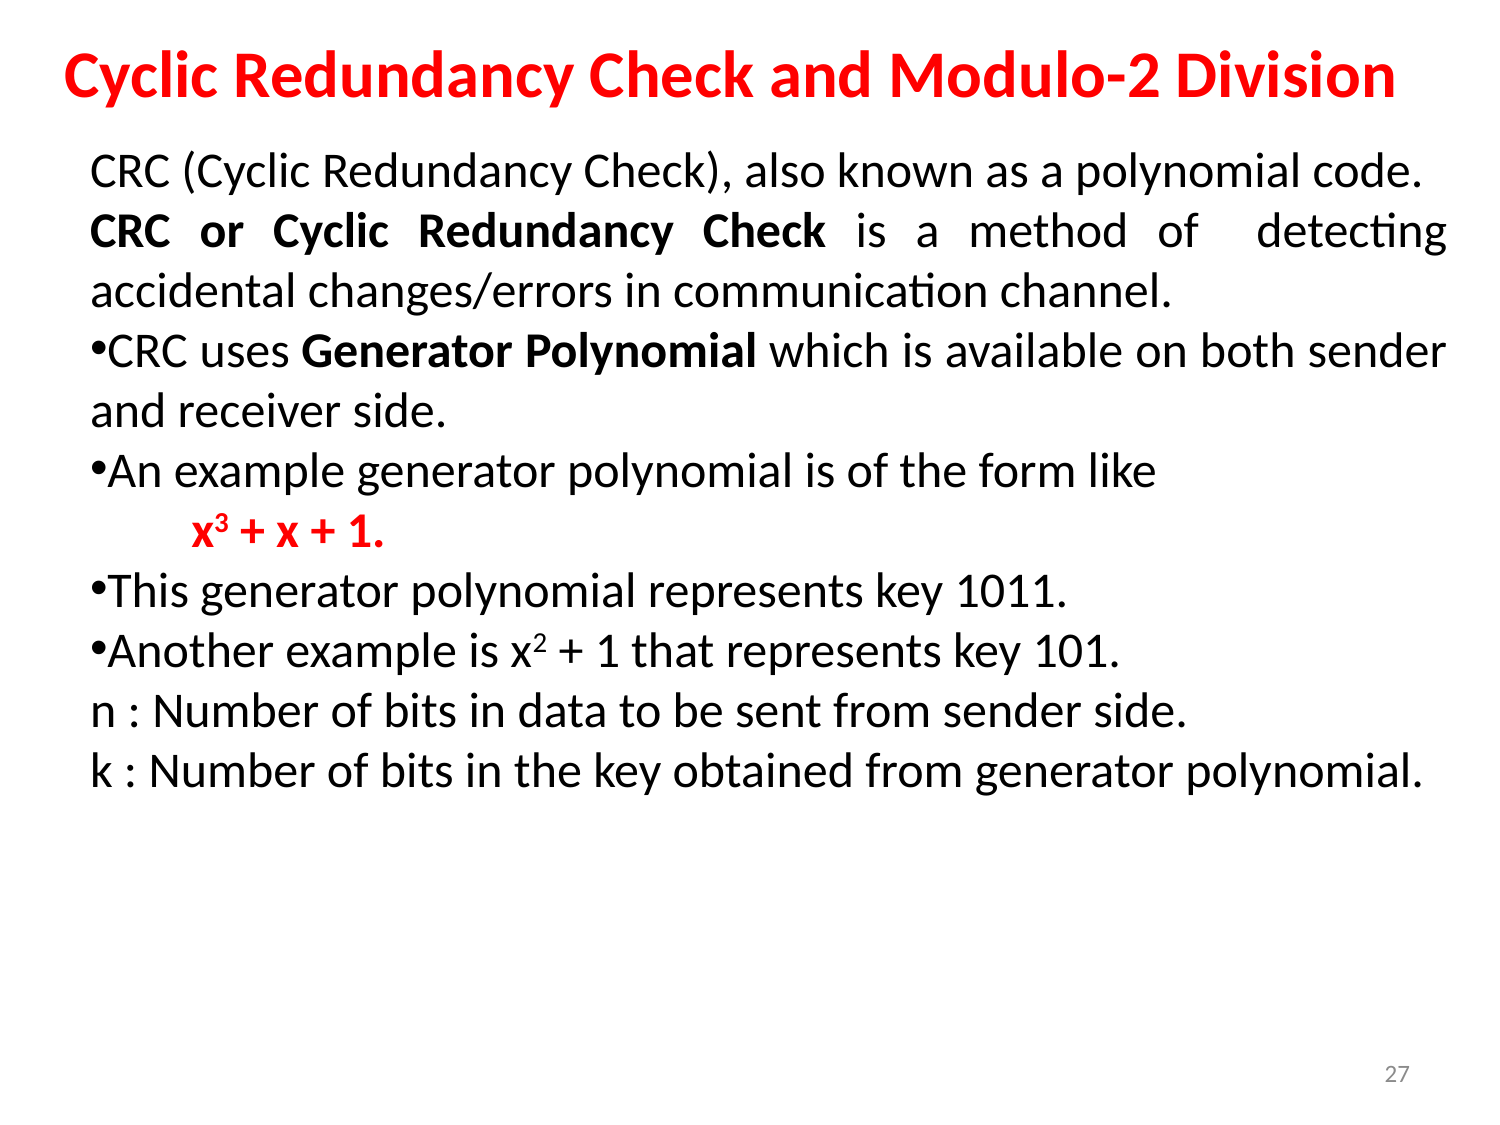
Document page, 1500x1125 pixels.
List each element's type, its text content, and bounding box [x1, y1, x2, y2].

slide_number 27 [1074, 1042, 1425, 1103]
title Cyclic Redundancy Check and Modulo-2 Division [37, 12, 1425, 130]
list CRC (Cyclic Redundancy Check), also known as a polynomial code. CRC or Cyclic Redundancy Check is a method of detecting accidental changes/errors in communication channel. CRC uses Generator Polynomial which is available on both sender and receiver side. An example generator polynomial is of the form like x3 + x + 1. This generator polynomial represents key 1011. Another example is x2 + 1 that represents key 101. n : Number of bits in data to be sent from sender side. k : Number of bits in the key obtained from generator polynomial. [75, 129, 1463, 966]
